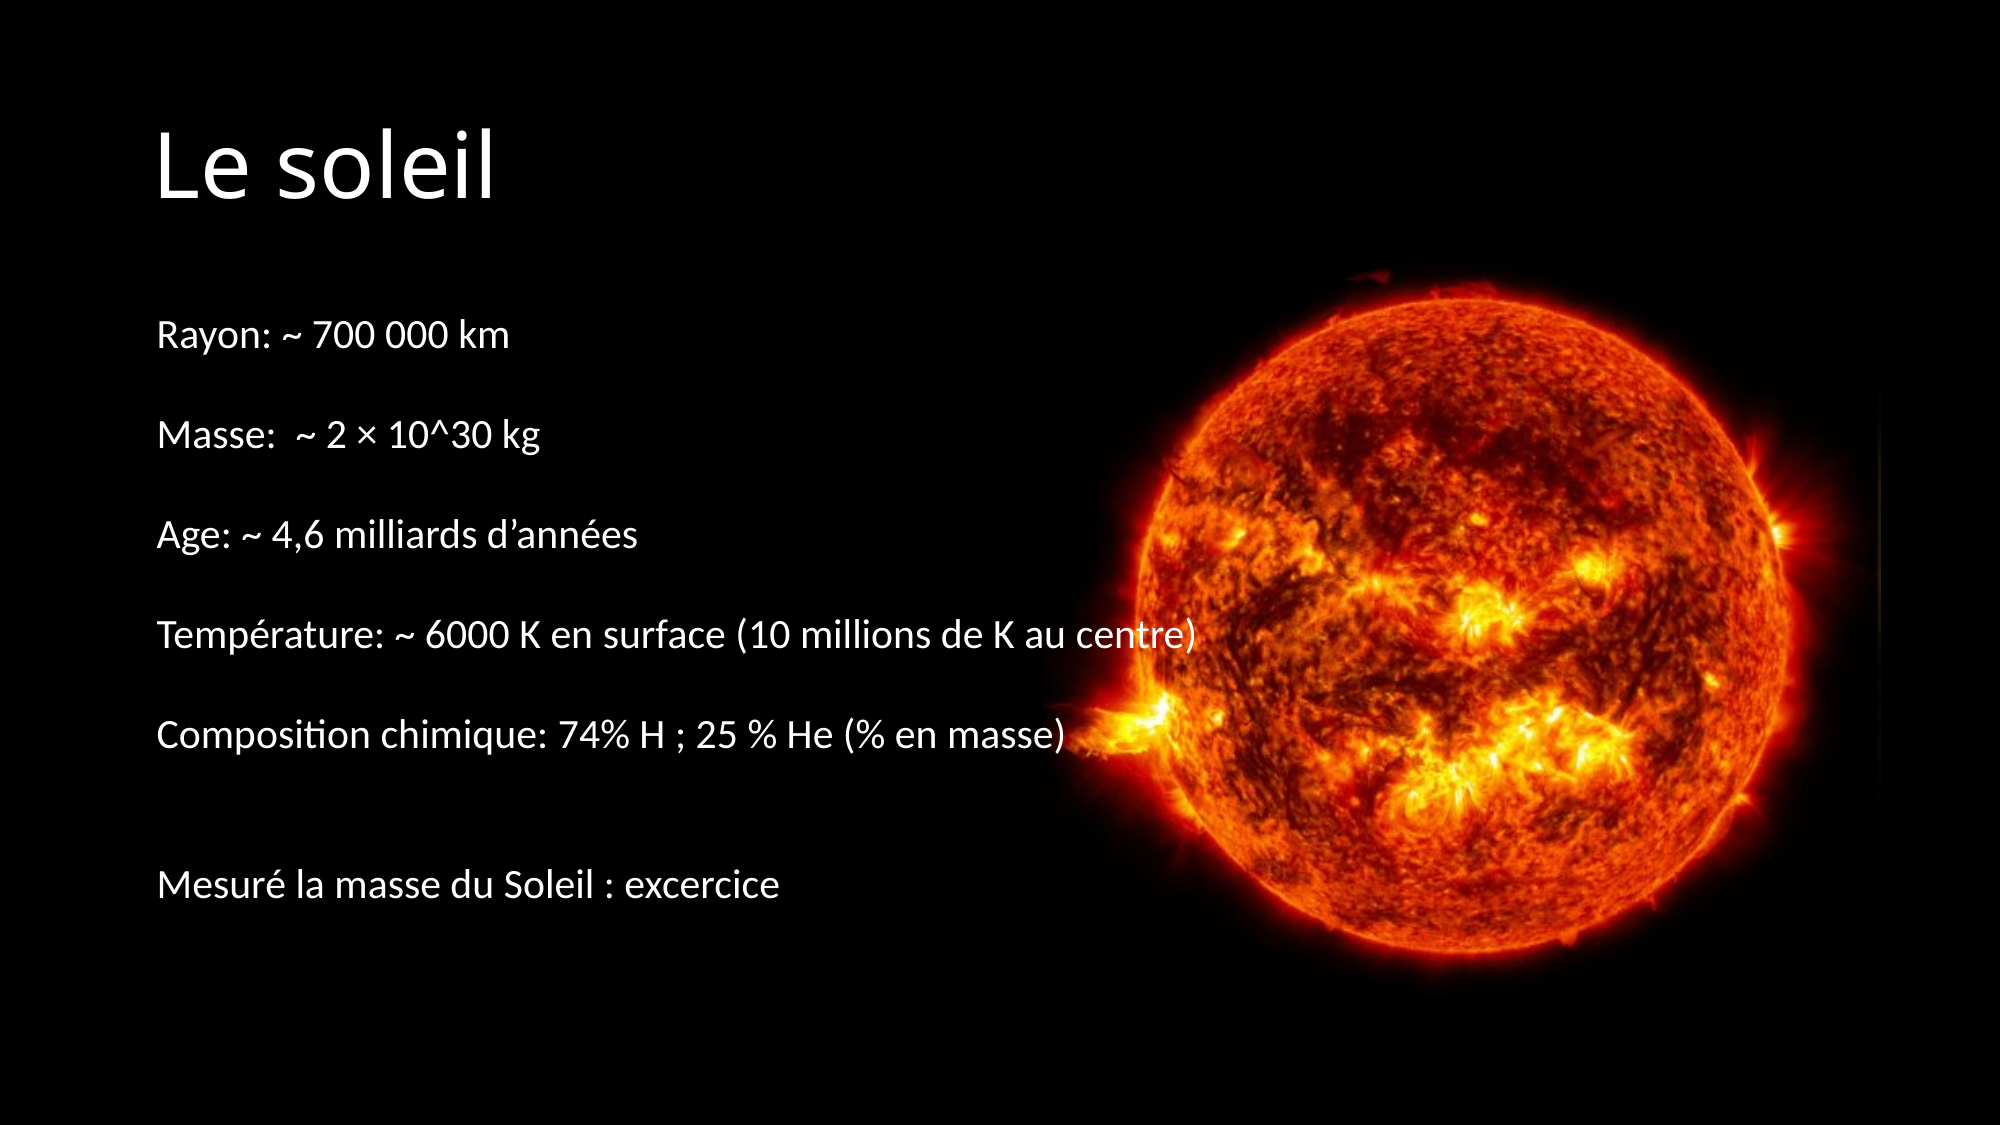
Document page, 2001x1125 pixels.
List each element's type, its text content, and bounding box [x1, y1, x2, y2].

title Le soleil [137, 59, 1863, 278]
text_box Rayon: ~ 700 000 km Masse: ~ 2 × 10^30 kg Age: ~ 4,6 milliards d’années Température: ~ 6000 K en surface (10 millions de K au centre) Composition chimique: 74% H ; 25 % He (% en masse) Mesuré la masse du Soleil : excercice [141, 299, 1043, 915]
picture [1043, 259, 1881, 996]
